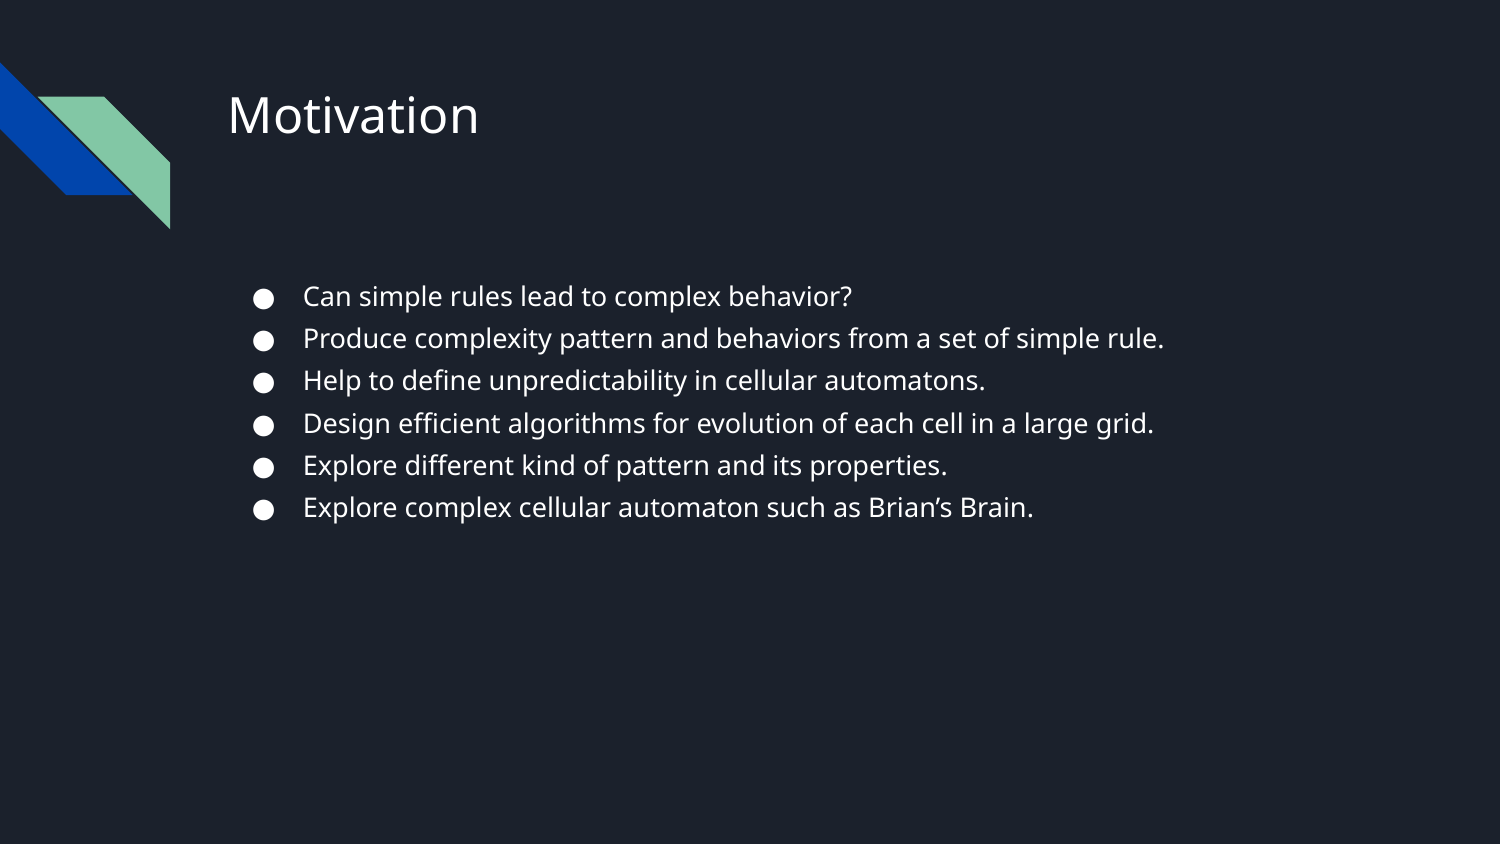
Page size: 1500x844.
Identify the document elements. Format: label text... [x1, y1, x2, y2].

list Can simple rules lead to complex behavior? Produce complexity pattern and behaviors from a set of simple rule. Help to define unpredictability in cellular automatons. Design efficient algorithms for evolution of each cell in a large grid. Explore different kind of pattern and its properties. Explore complex cellular automaton such as Brian’s Brain. [212, 257, 1368, 735]
title Motivation [212, 64, 1368, 215]
